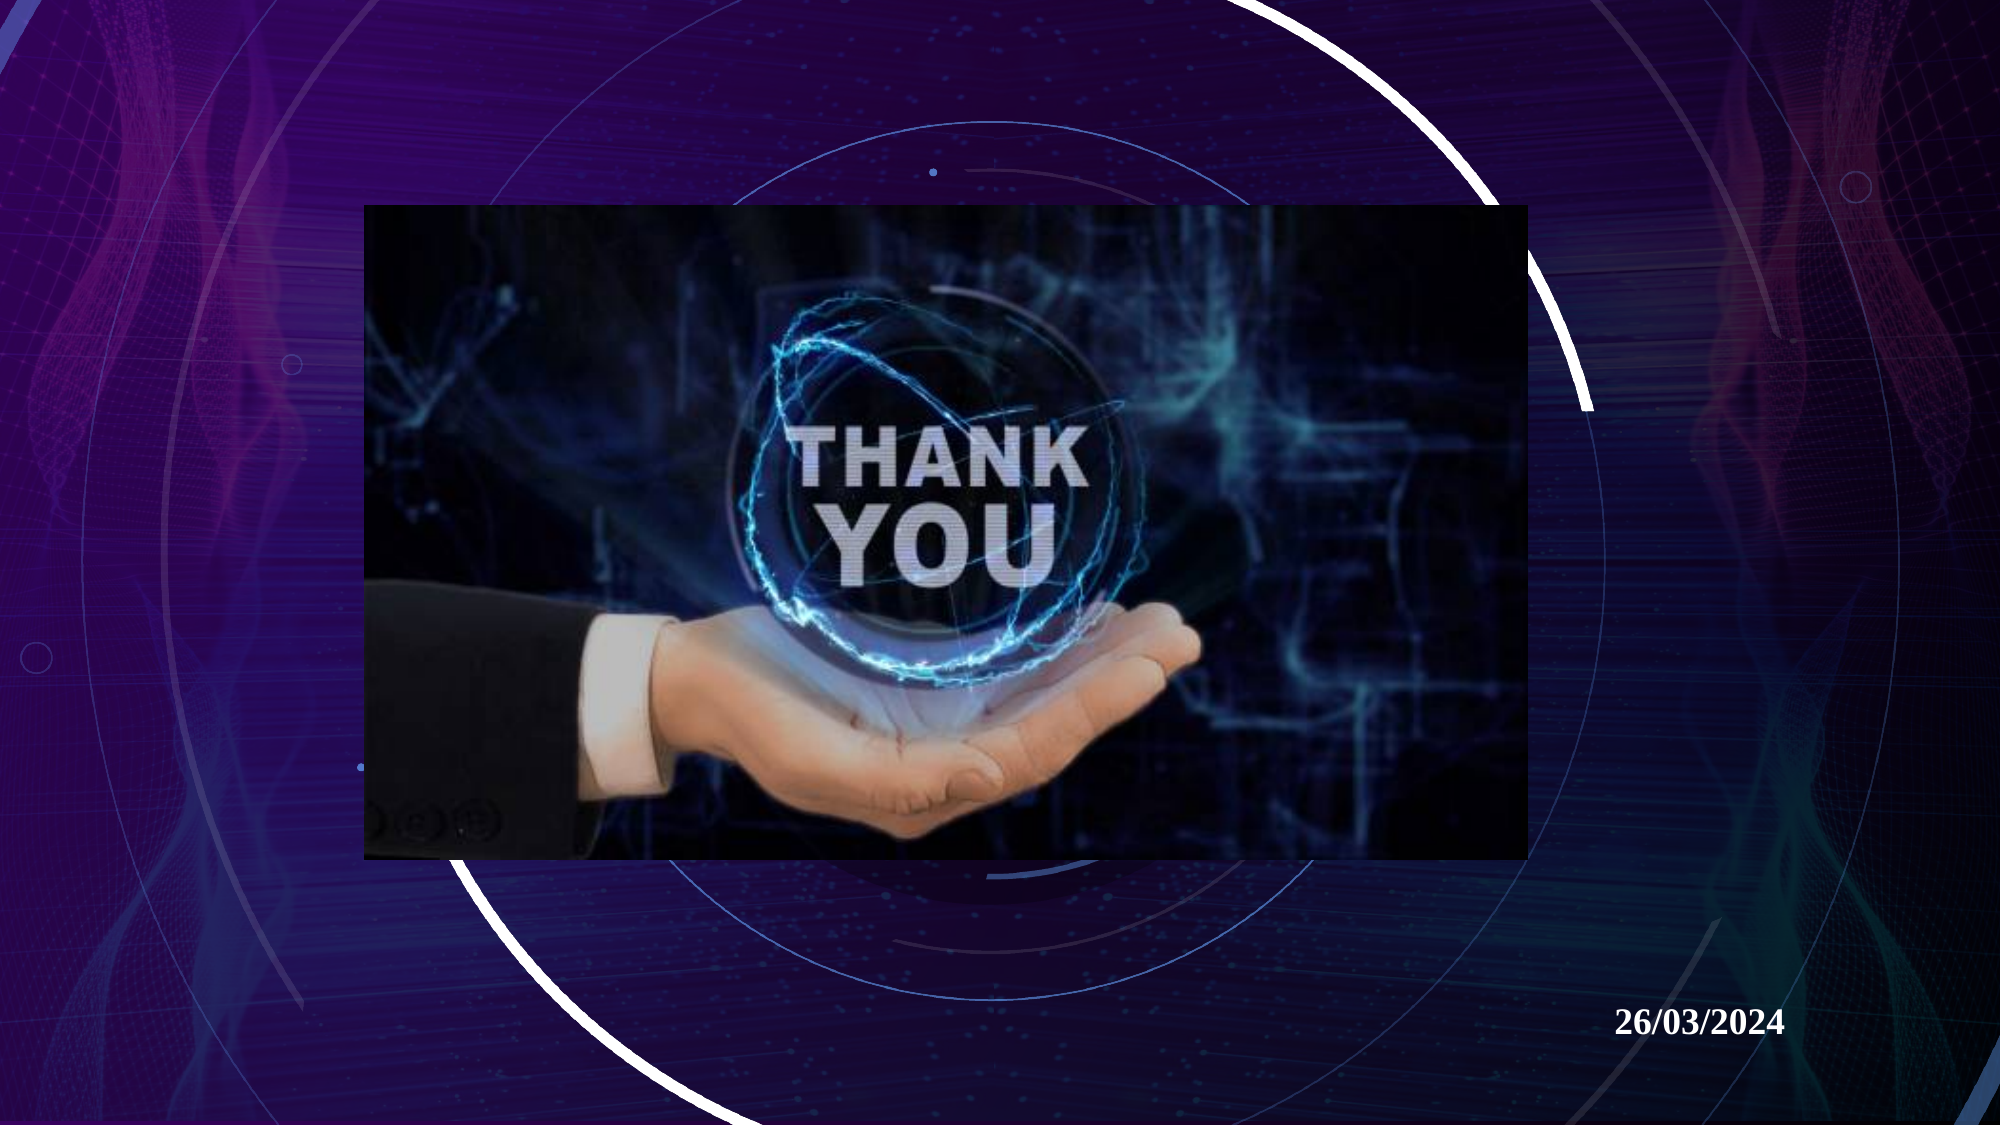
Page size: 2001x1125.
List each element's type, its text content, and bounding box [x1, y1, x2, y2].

picture [0, 0, 2000, 1125]
text_box 26/03/2024 [1599, 989, 1801, 1050]
